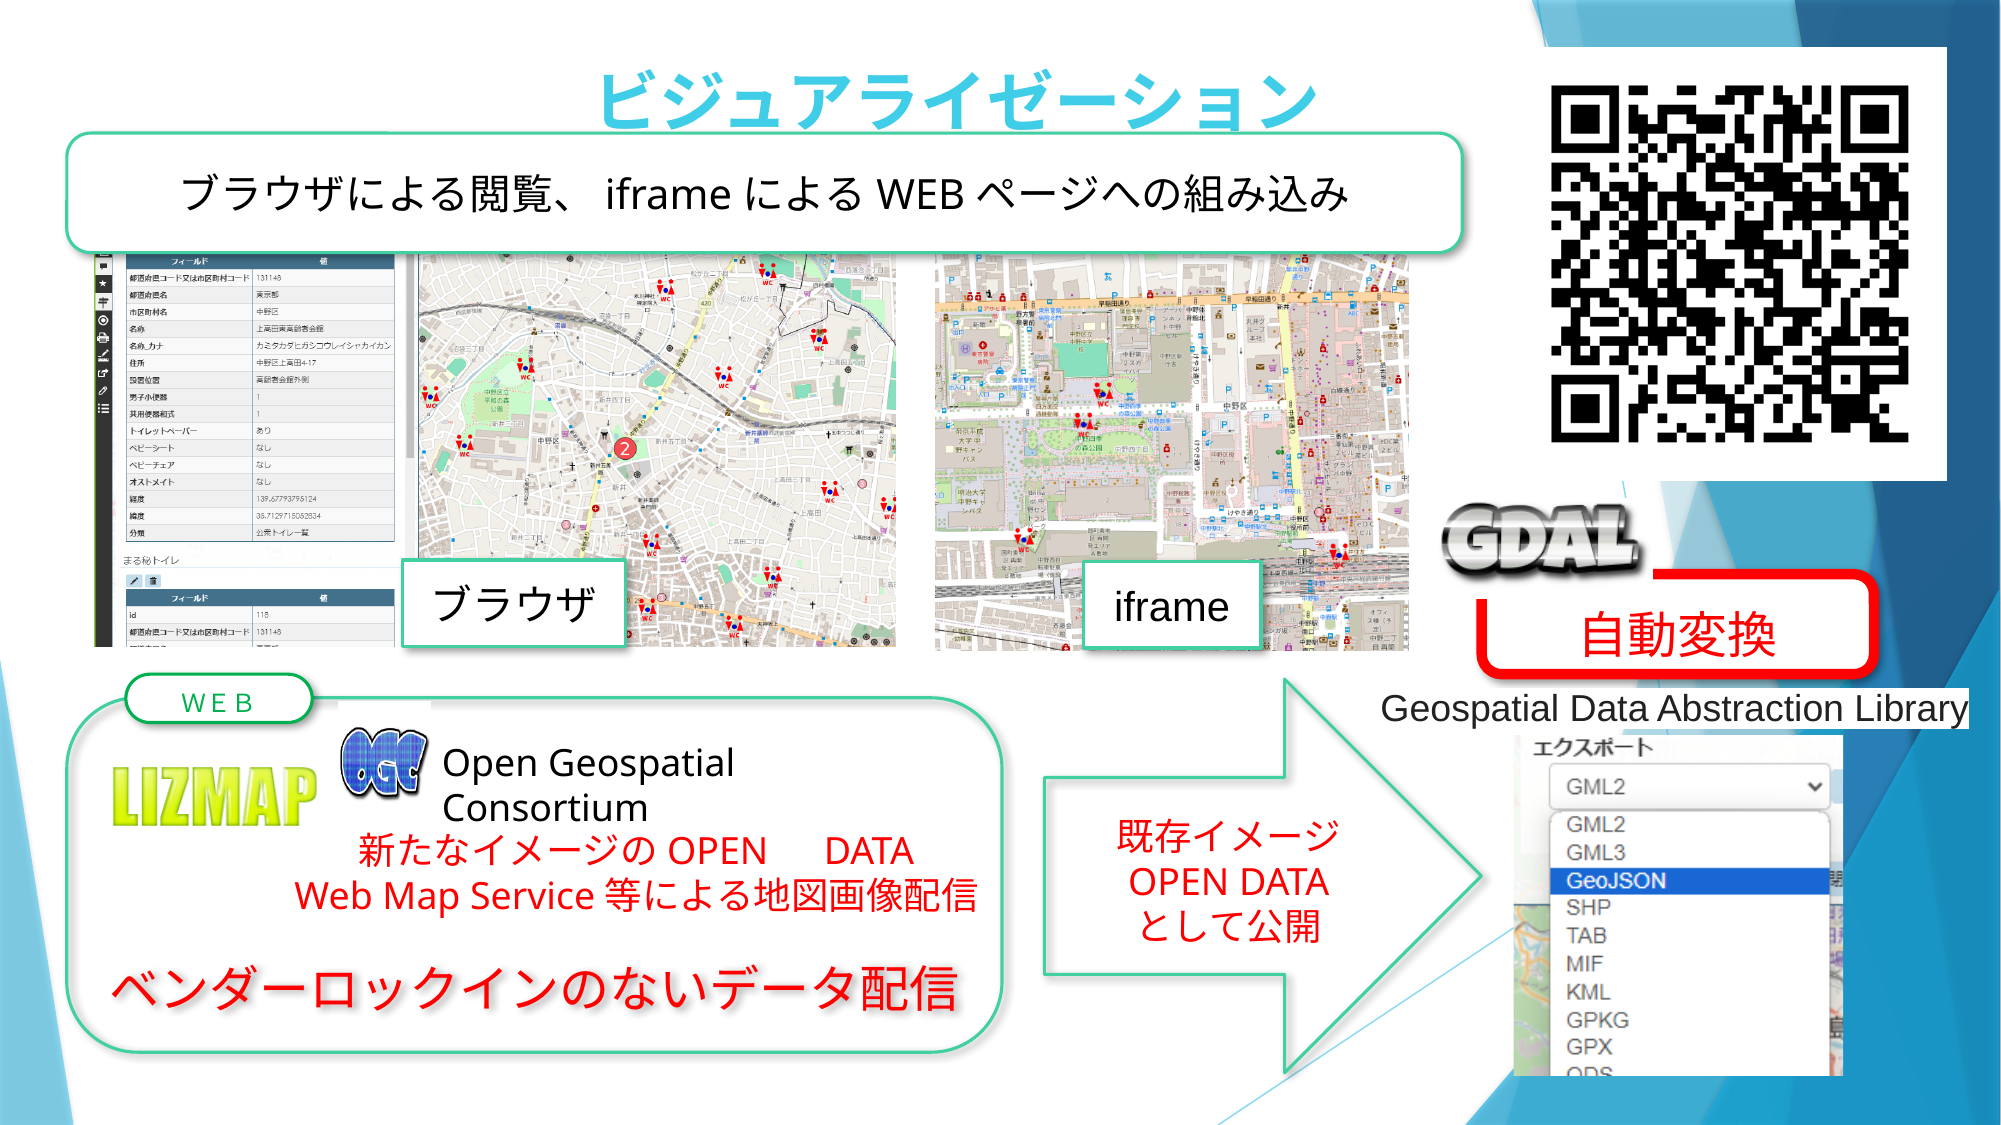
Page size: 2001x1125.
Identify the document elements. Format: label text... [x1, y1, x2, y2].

text_box ＷＥＢ [124, 672, 314, 725]
text_box Geospatial Data Abstraction Library [1365, 676, 2000, 737]
picture [94, 142, 896, 648]
text_box 新たなイメージのOPEN DATA Web Map Service等による地図画像配信 [279, 819, 994, 925]
text_box ブラウザによる閲覧、iframeによるWEBページへの組み込み [65, 131, 1464, 255]
picture [1436, 497, 1653, 599]
text_box [1042, 677, 1483, 1075]
picture [338, 700, 432, 824]
text_box ビジュアライゼーション [531, 4, 1382, 130]
text_box 自動変換 [1480, 572, 1876, 676]
picture [934, 207, 1410, 652]
picture [105, 745, 323, 848]
picture [1513, 47, 1947, 481]
text_box ベンダーロックインのないデータ配信 [65, 696, 1004, 1054]
text_box 既存イメージ OPEN DATA として公開 [1056, 805, 1401, 956]
picture [1513, 735, 1844, 1076]
text_box Open Geospatial Consortium [427, 731, 920, 837]
